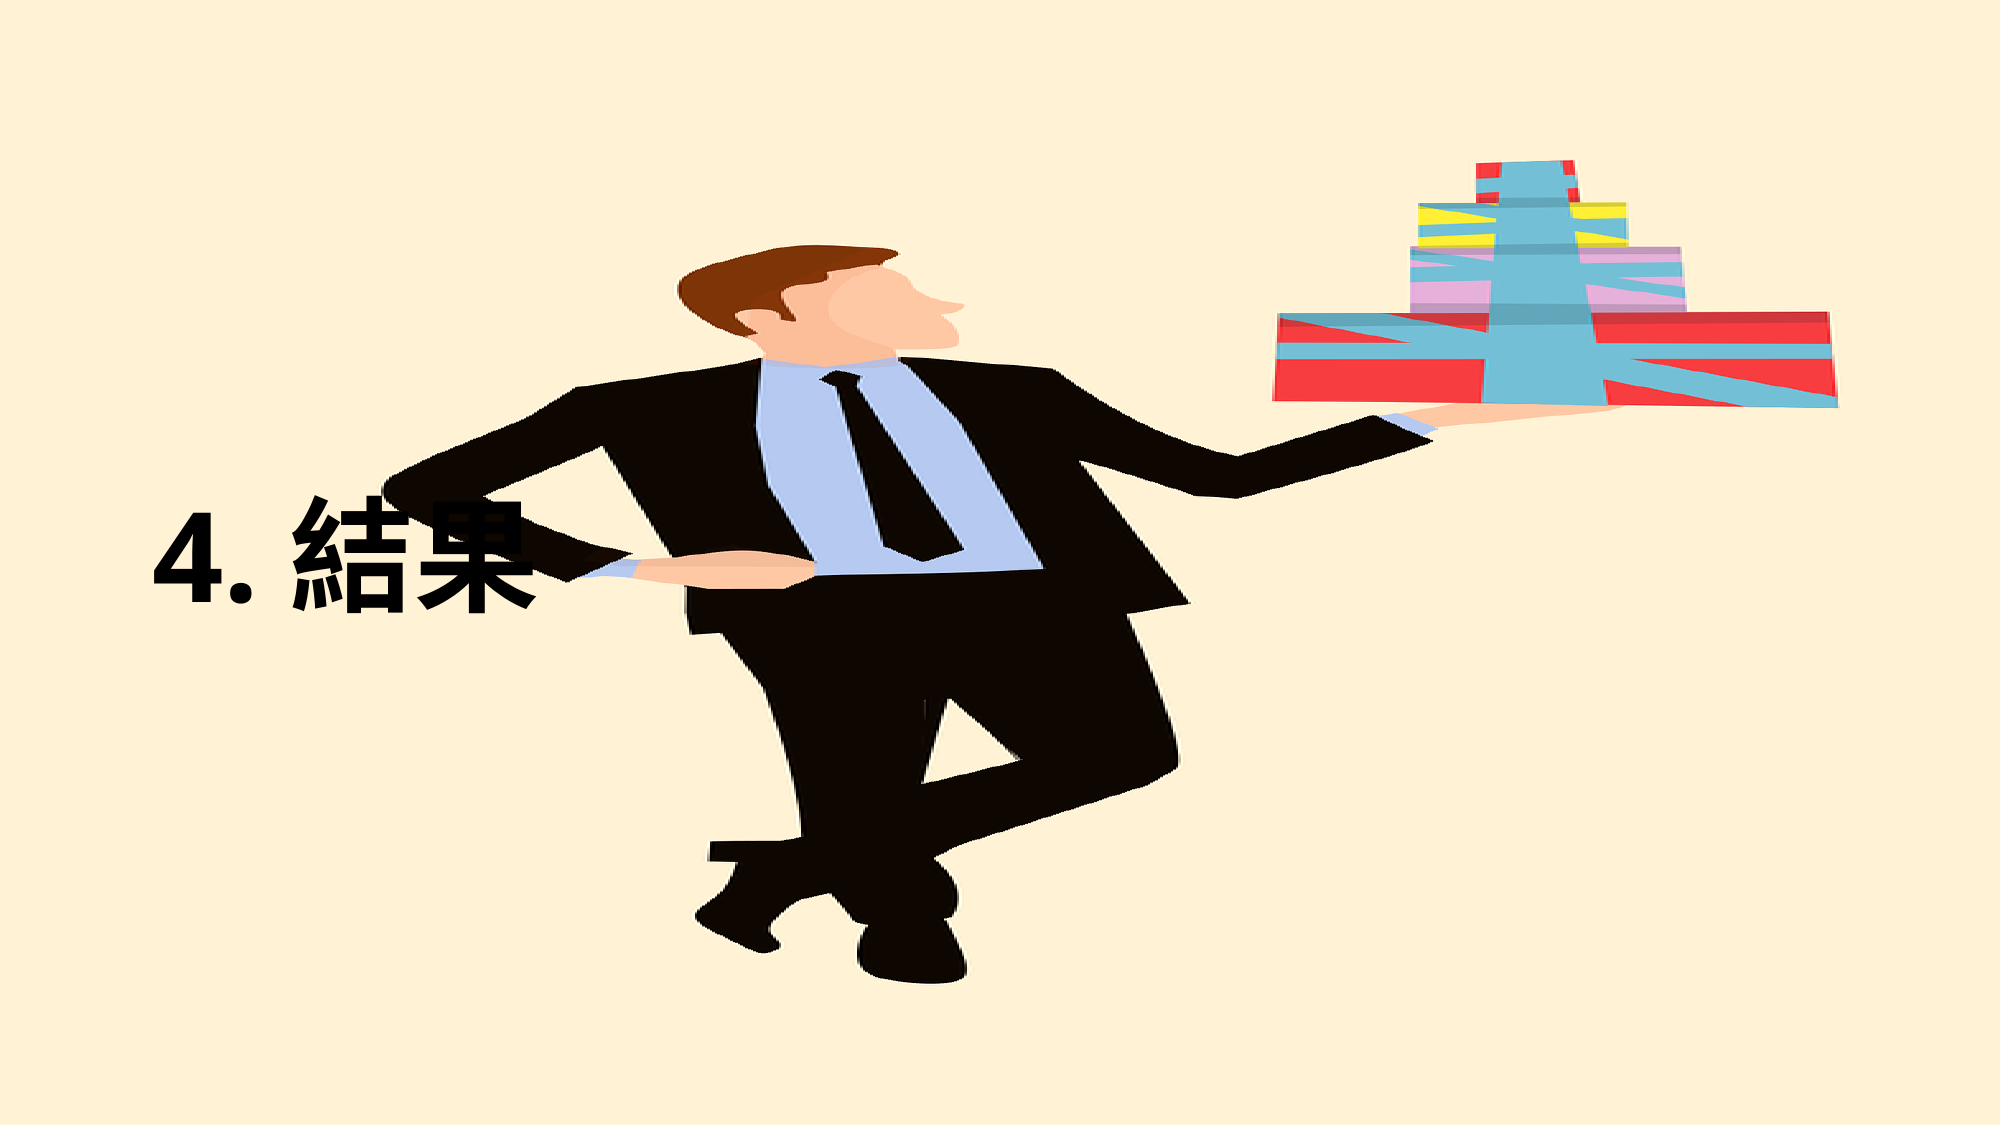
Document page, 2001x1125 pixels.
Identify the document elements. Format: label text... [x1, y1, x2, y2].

picture [0, 0, 2001, 1125]
title 4.結果 [137, 453, 1863, 672]
